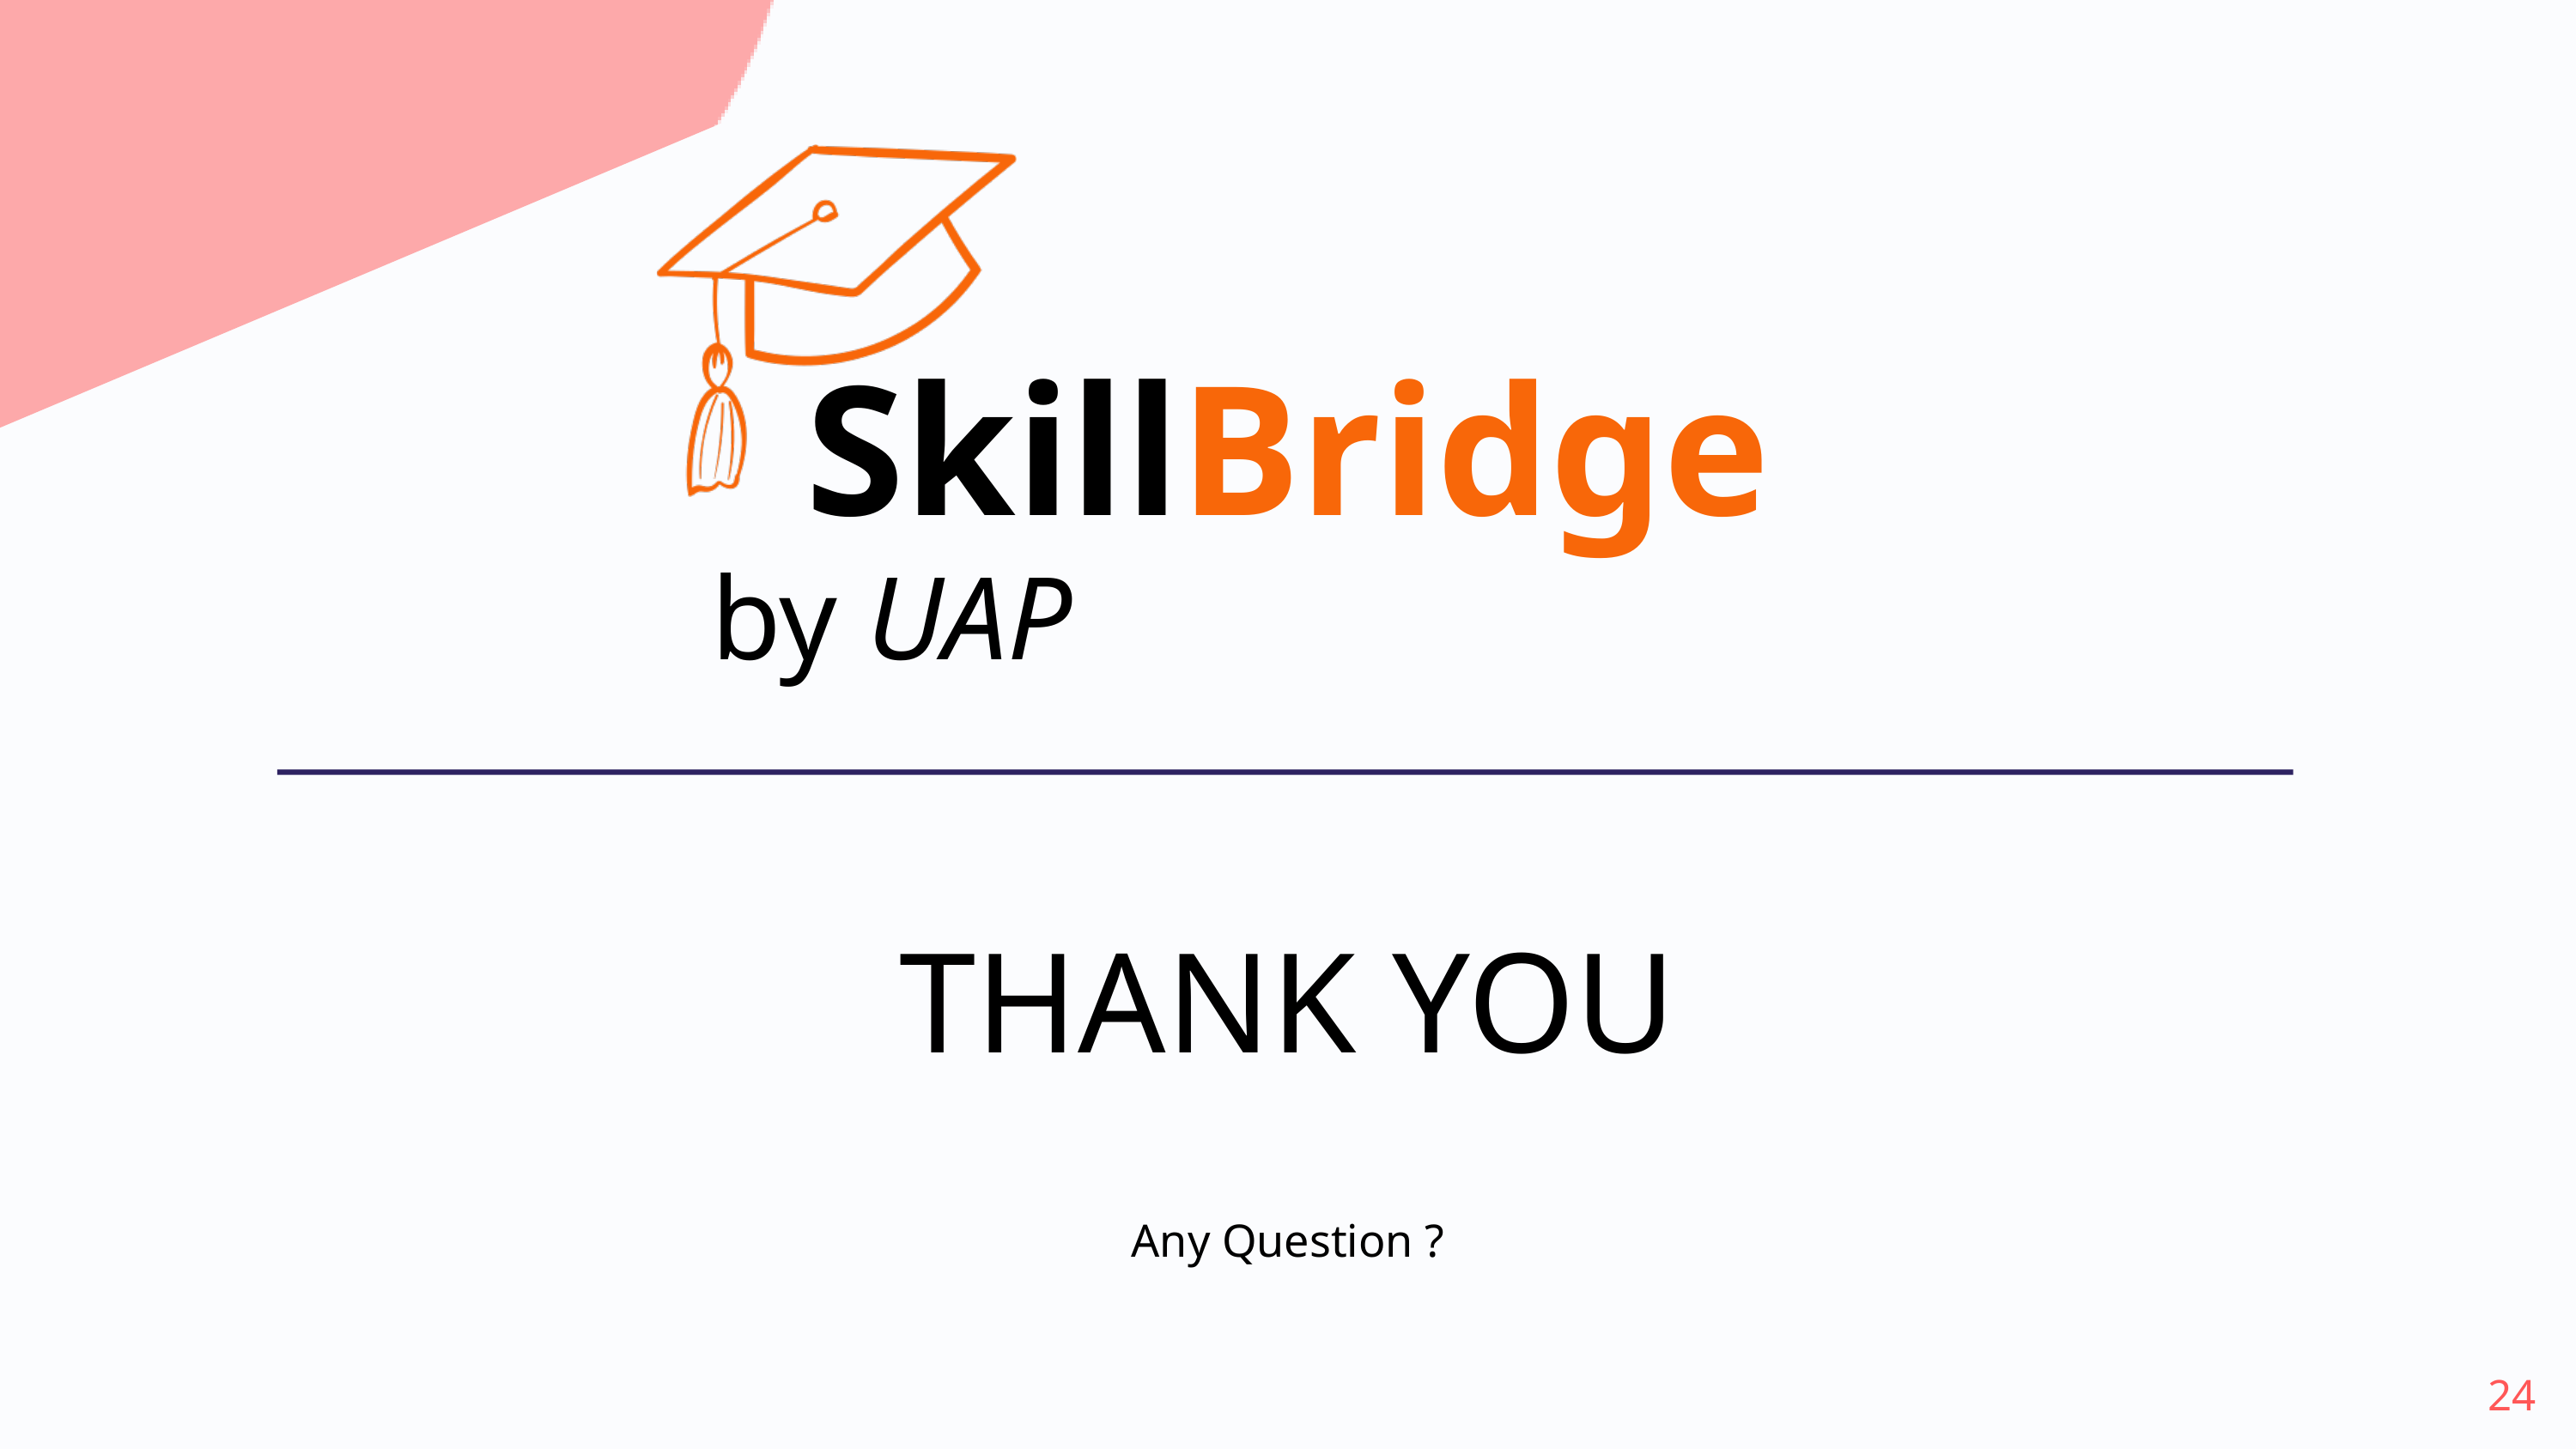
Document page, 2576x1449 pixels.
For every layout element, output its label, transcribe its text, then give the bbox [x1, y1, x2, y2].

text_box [471, 144, 2105, 672]
text_box Any Question ? [846, 1203, 1730, 1266]
text_box THANK YOU [856, 942, 1720, 1081]
text_box [0, 0, 810, 428]
text_box 24 [2482, 1360, 2543, 1420]
